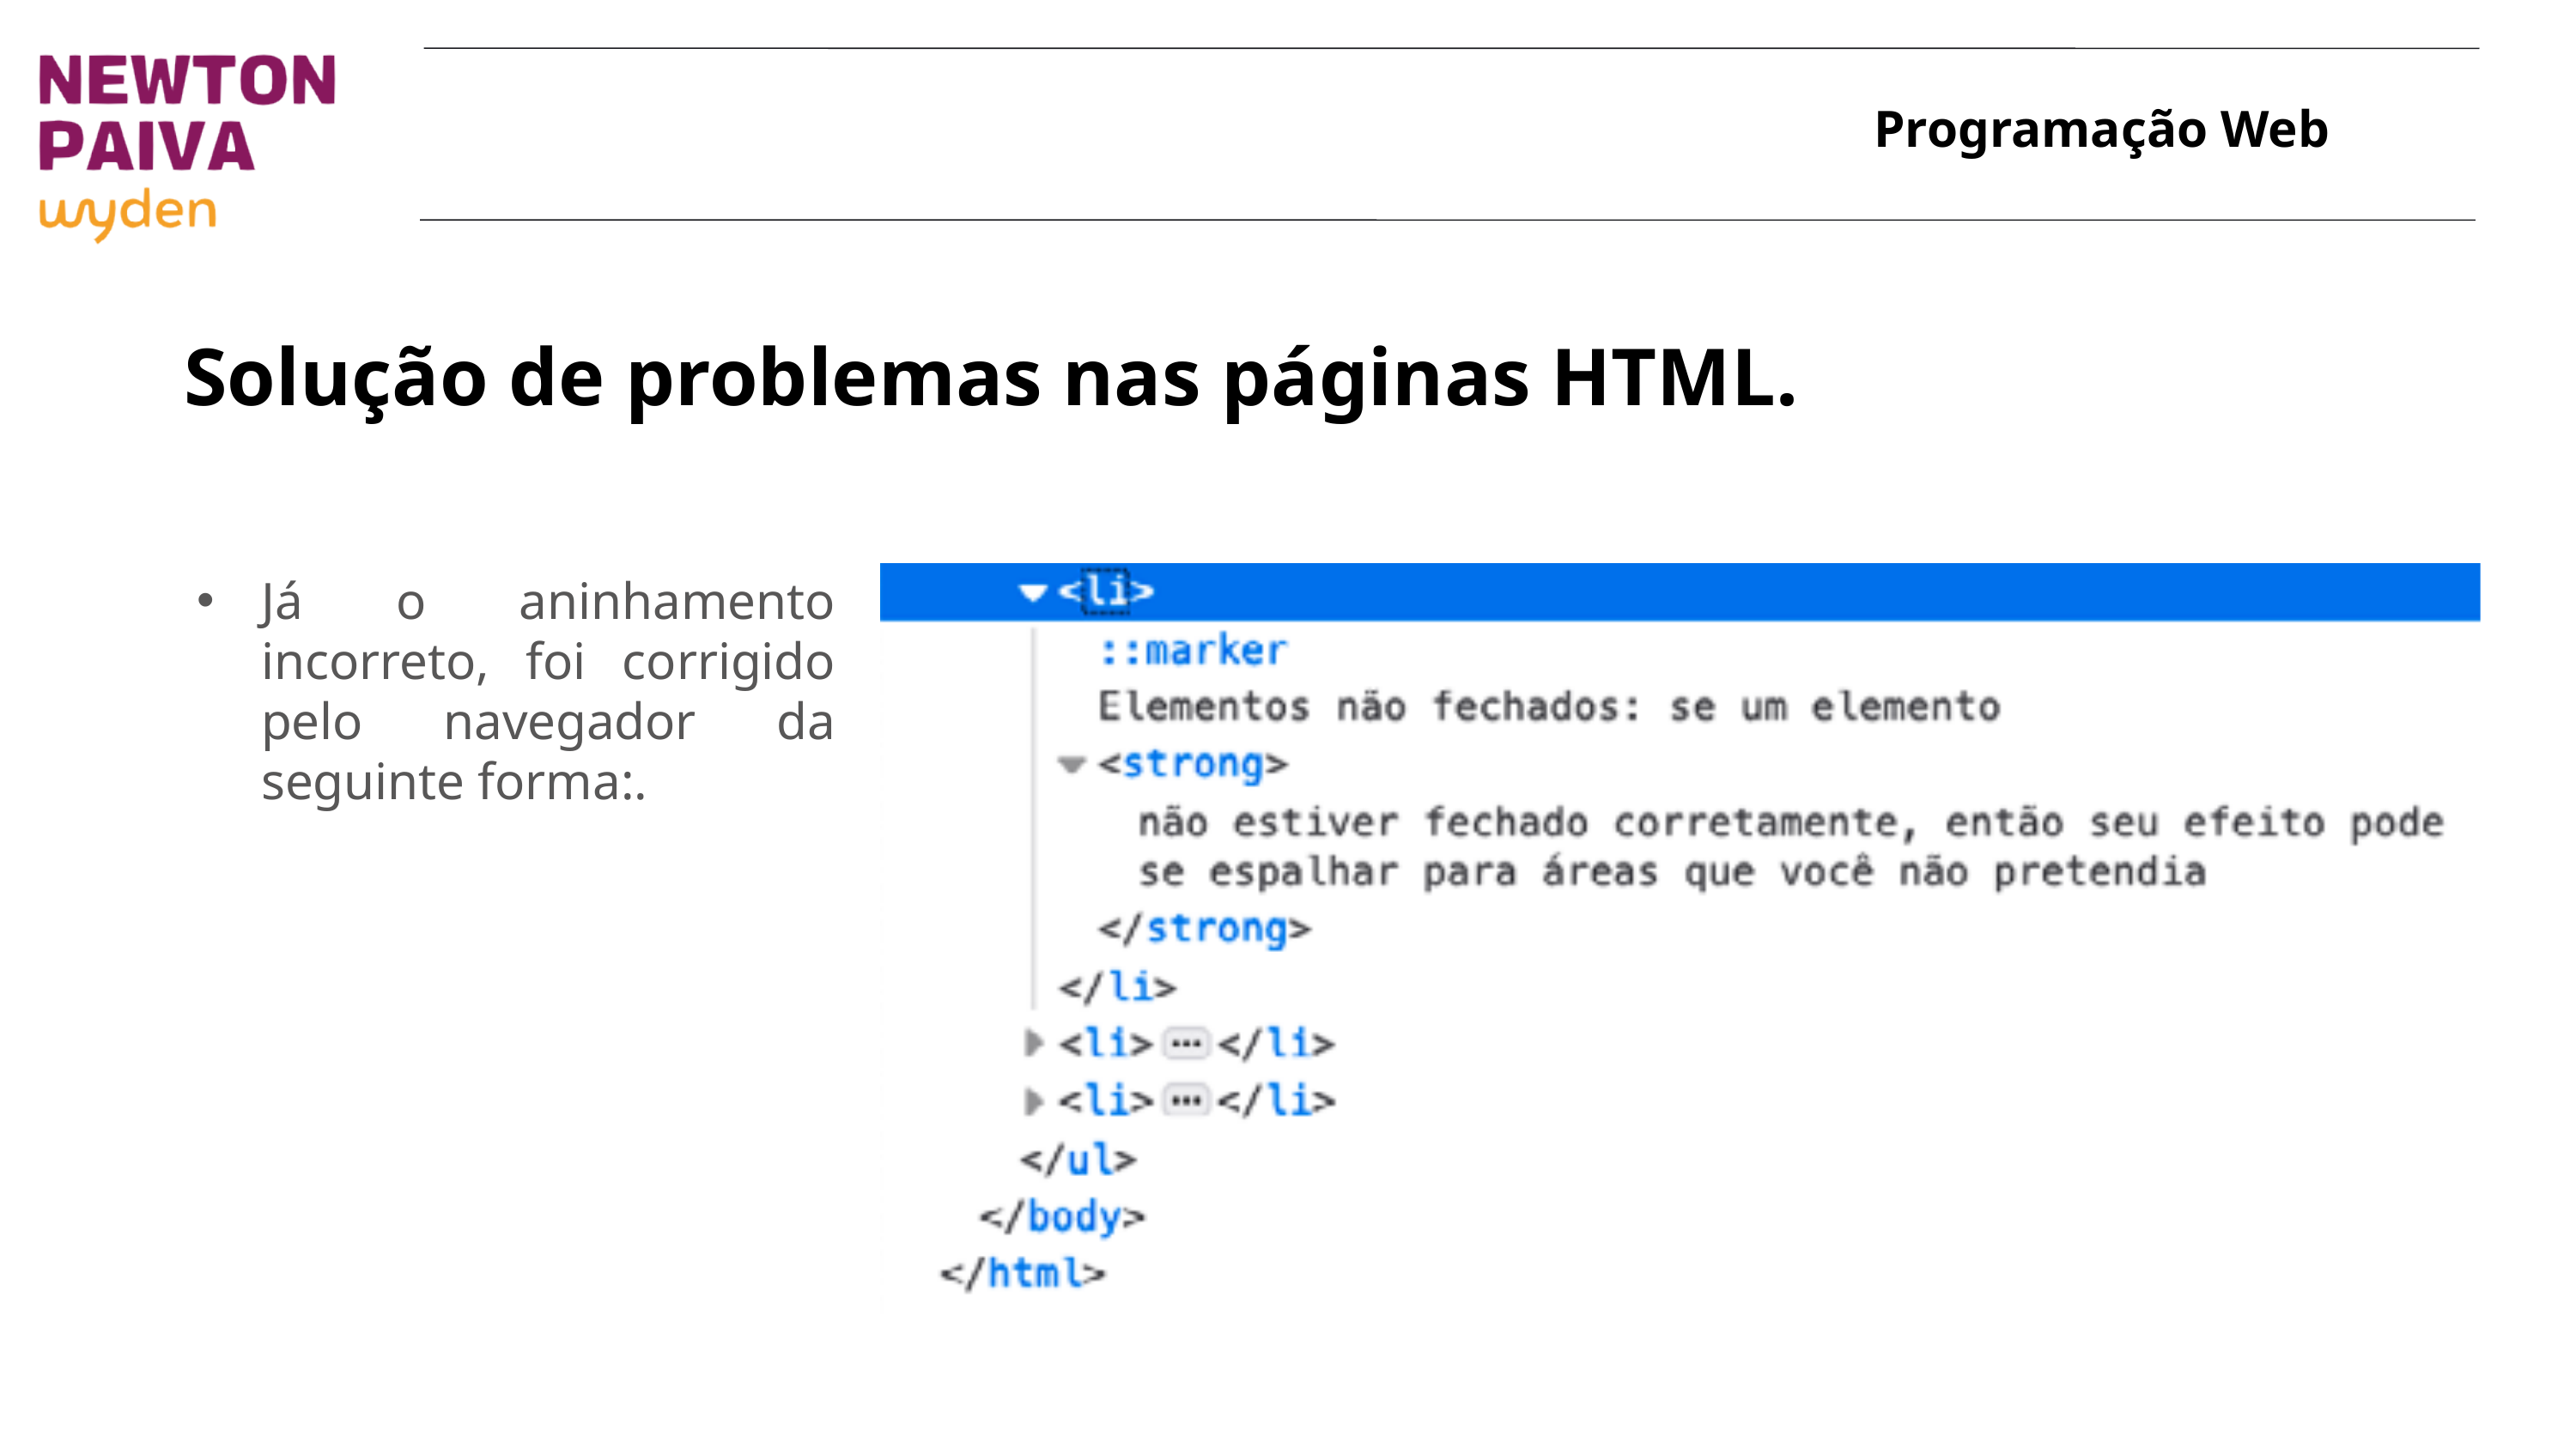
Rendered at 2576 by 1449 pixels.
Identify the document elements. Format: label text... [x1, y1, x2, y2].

text_box Já o aninhamento incorreto, foi corrigido pelo navegador da seguinte forma:. or. Figura [184, 563, 848, 937]
picture [879, 562, 2482, 1315]
picture [0, 0, 368, 276]
text_box Solução de problemas nas páginas HTML. [184, 327, 1833, 422]
